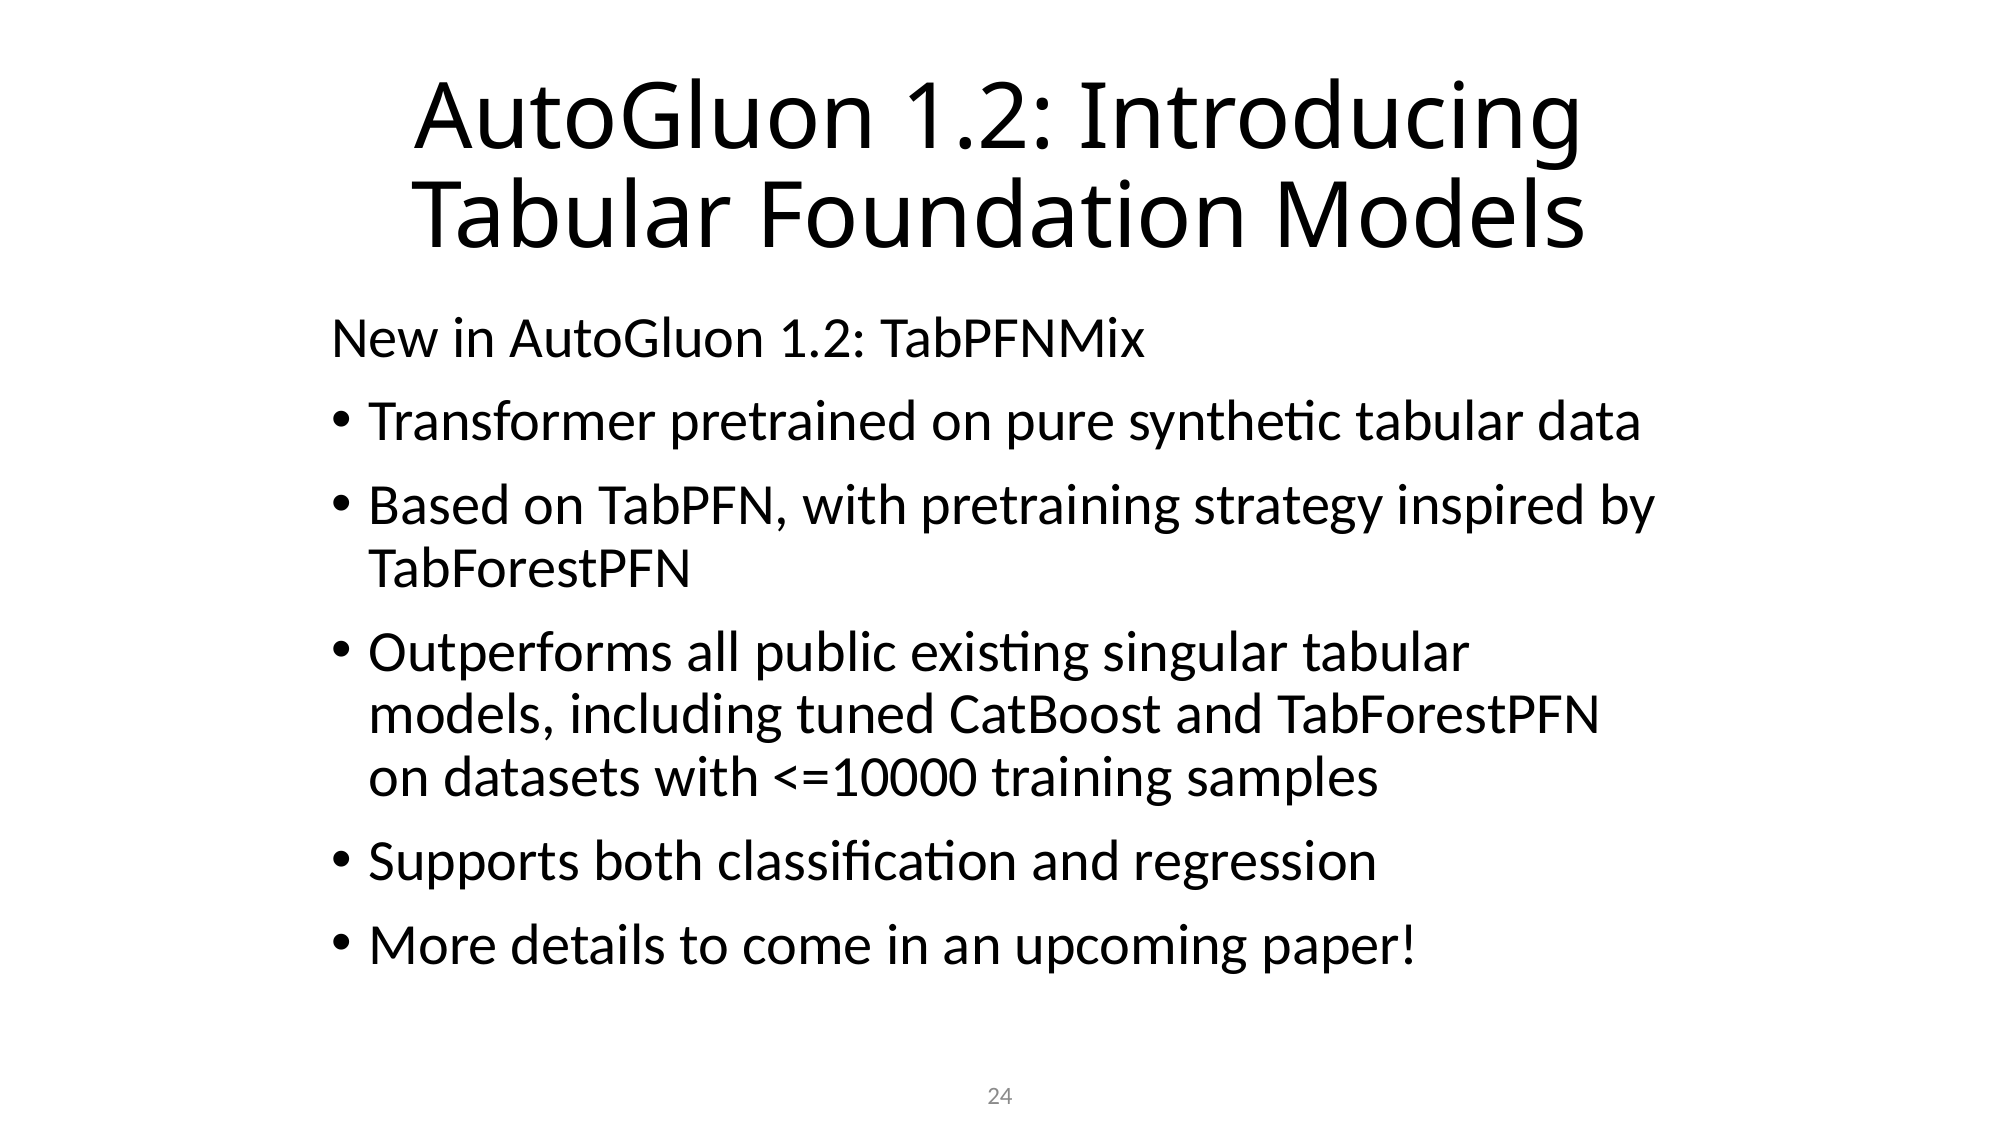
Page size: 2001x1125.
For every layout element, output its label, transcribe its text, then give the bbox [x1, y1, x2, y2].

list New in AutoGluon 1.2: TabPFNMix Transformer pretrained on pure synthetic tabular data Based on TabPFN, with pretraining strategy inspired by TabForestPFN Outperforms all public existing singular tabular models, including tuned CatBoost and TabForestPFN on datasets with <=10000 training samples Supports both classification and regression More details to come in an upcoming paper! [316, 299, 1684, 1066]
slide_number 24 [961, 1065, 1039, 1125]
title AutoGluon 1.2: Introducing Tabular Foundation Models [361, 59, 1639, 278]
